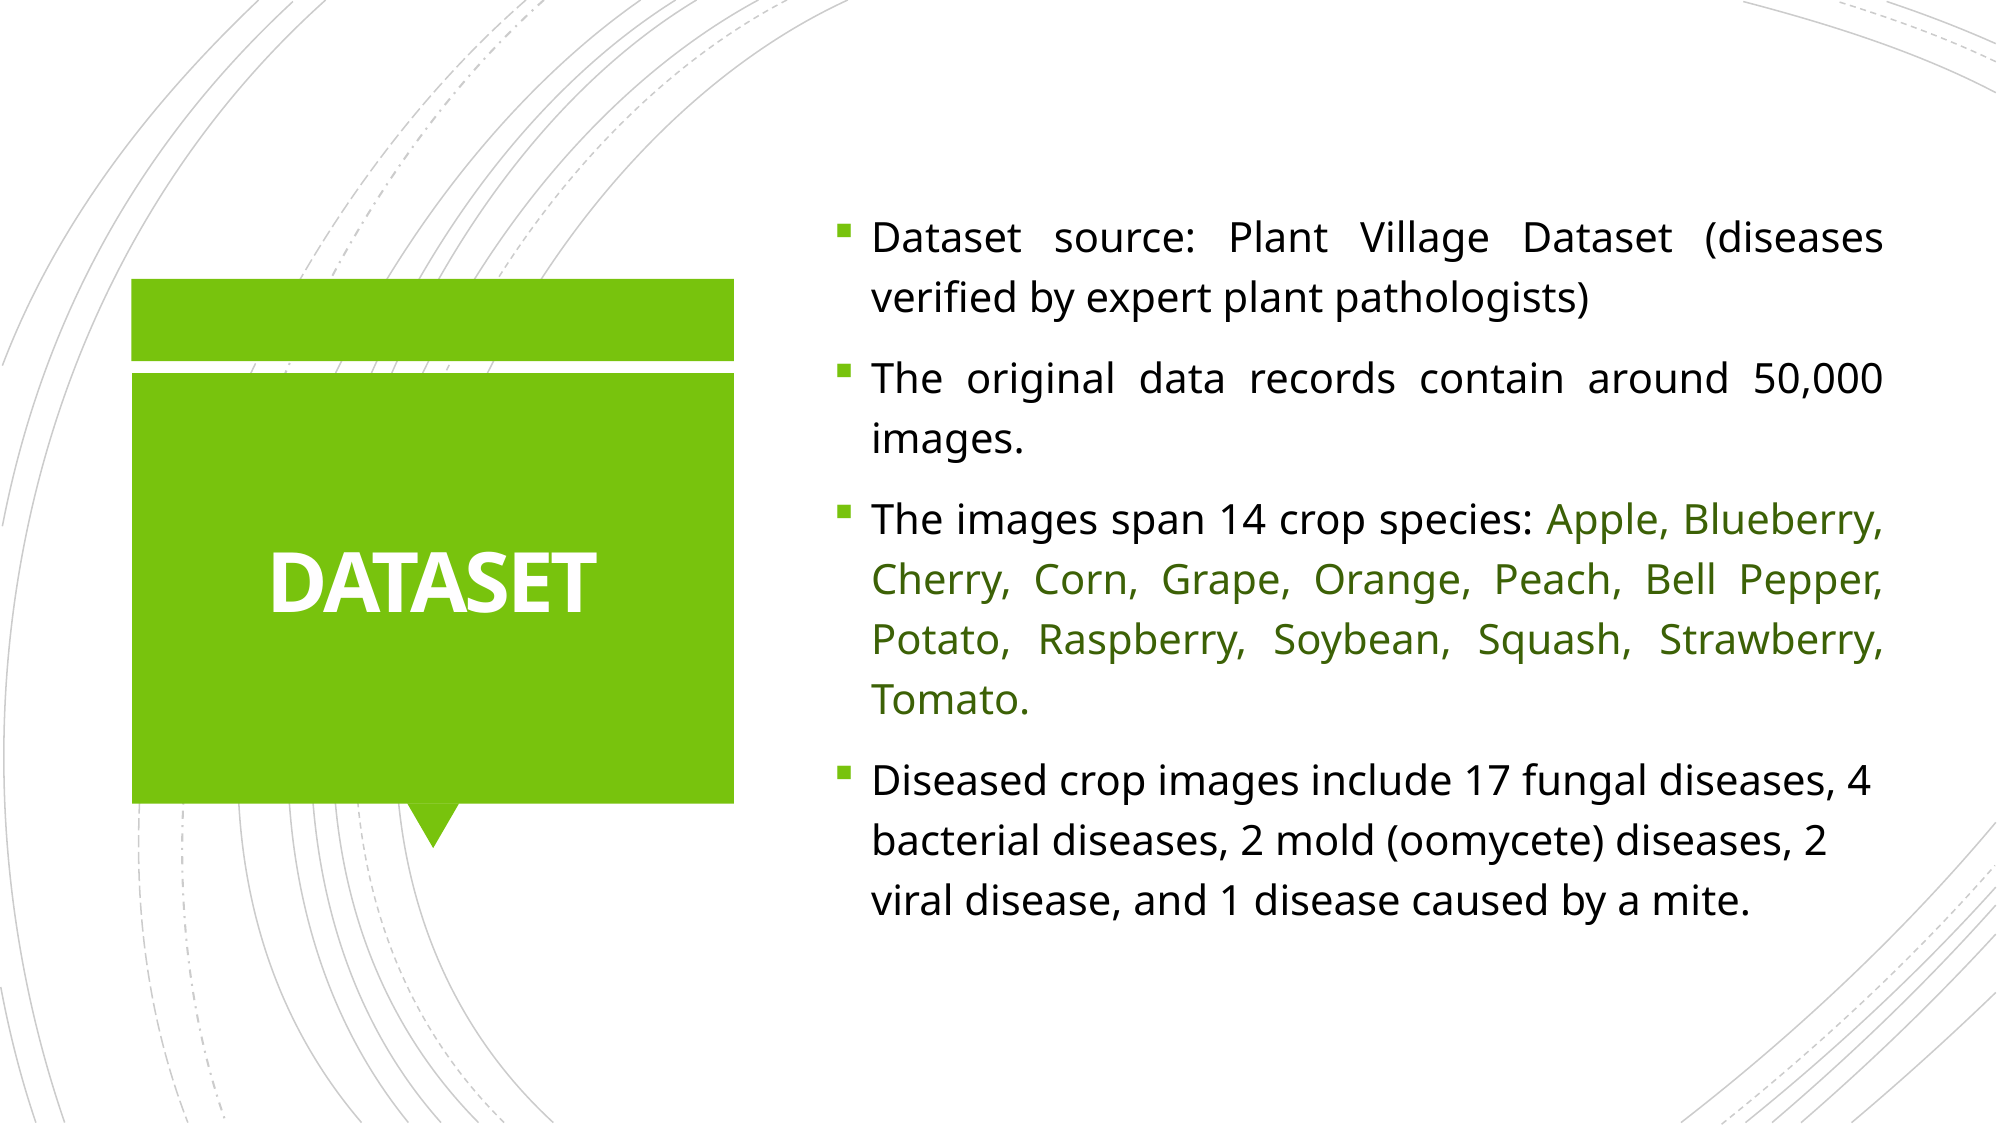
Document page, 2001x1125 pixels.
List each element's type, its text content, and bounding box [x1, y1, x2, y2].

title DATASET [145, 385, 720, 789]
list Dataset source: Plant Village Dataset (diseases verified by expert plant pathologists) The original data records contain around 50,000 images. The images span 14 crop species: Apple, Blueberry, Cherry, Corn, Grape, Orange, Peach, Bell Pepper, Potato, Raspberry, Soybean, Squash, Strawberry, Tomato. Diseased crop images include 17 fungal diseases, 4 bacterial diseases, 2 mold (oomycete) diseases, 2 viral disease, and 1 disease caused by a mite. [818, 56, 1900, 1068]
